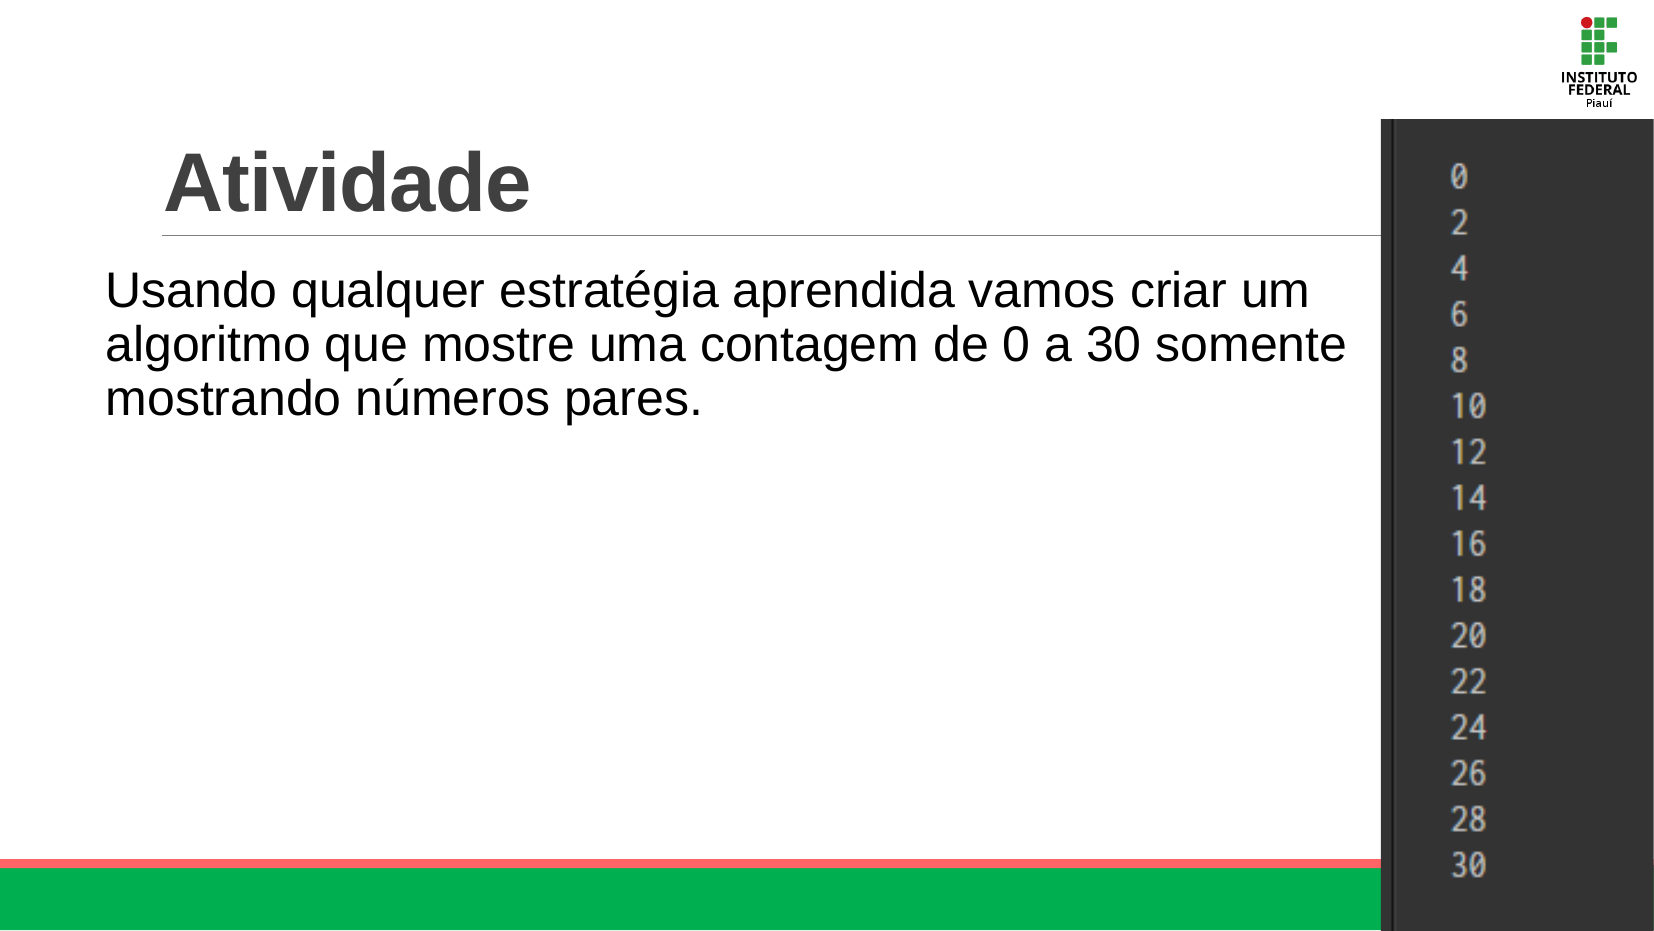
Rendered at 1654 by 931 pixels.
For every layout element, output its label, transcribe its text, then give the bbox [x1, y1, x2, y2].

list Usando qualquer estratégia aprendida vamos criar um algoritmo que mostre uma contagem de 0 a 30 somente mostrando números pares. [105, 256, 1362, 608]
picture [1380, 118, 1654, 931]
title Atividade [148, 38, 1513, 236]
picture [1544, 15, 1654, 109]
